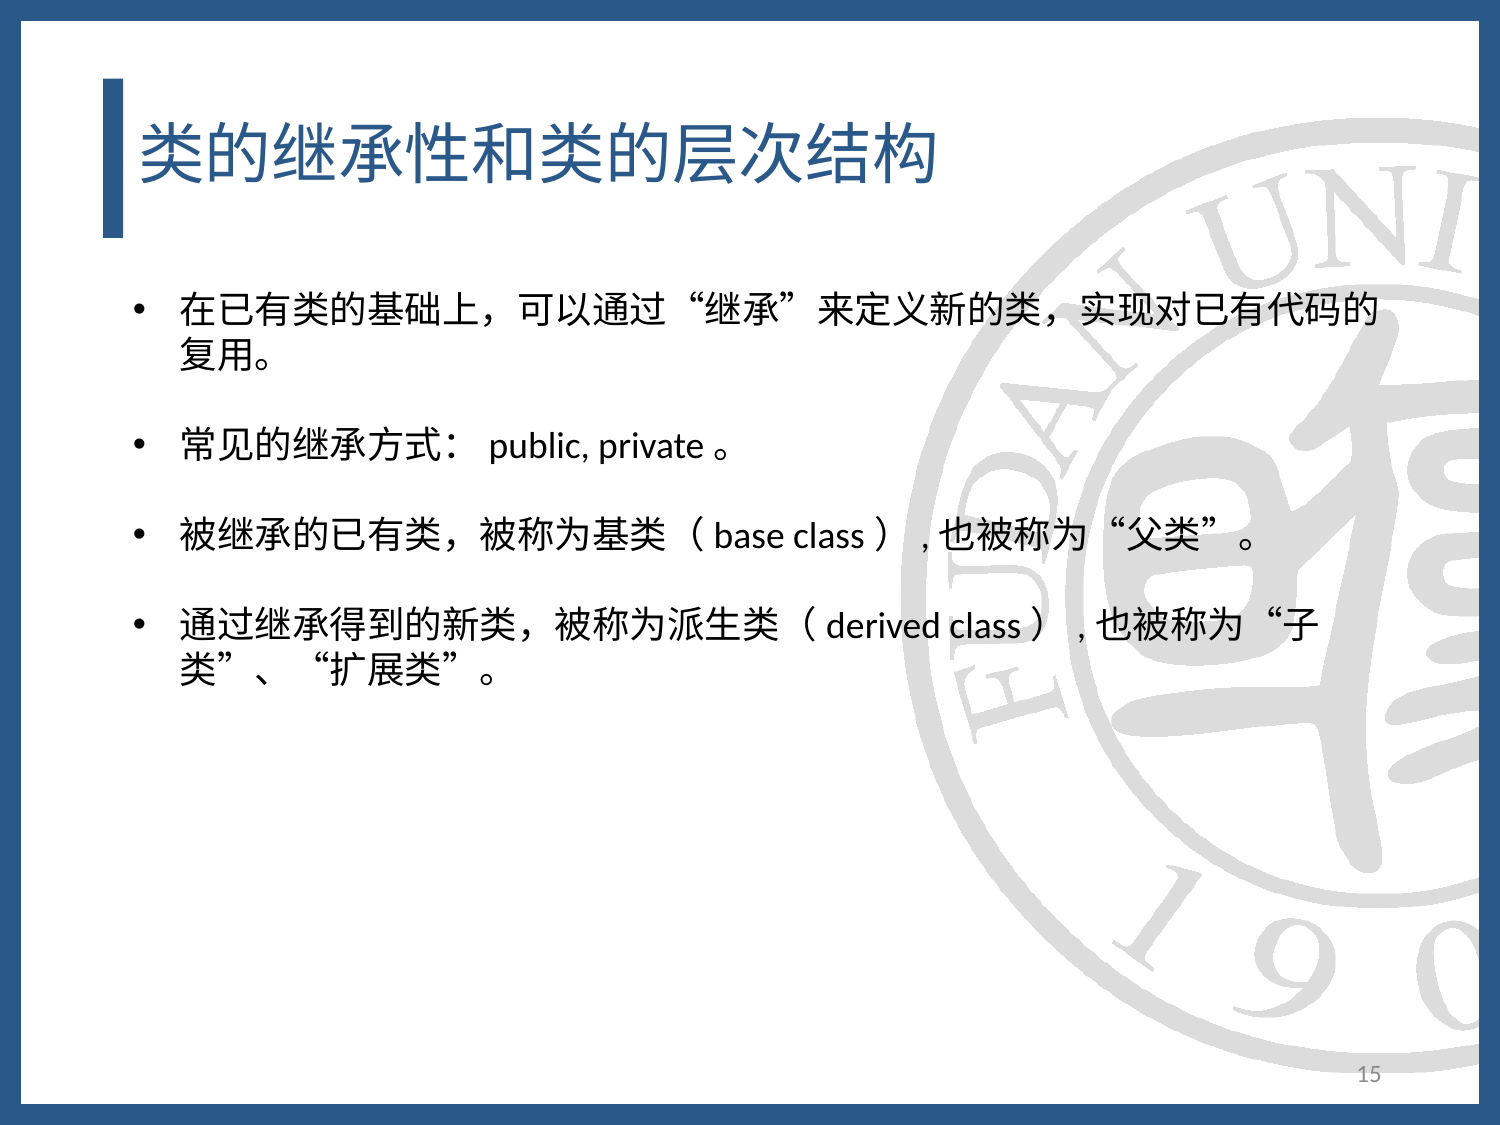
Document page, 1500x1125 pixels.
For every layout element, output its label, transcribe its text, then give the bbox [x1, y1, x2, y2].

slide_number 15 [1059, 1042, 1397, 1103]
title 类的继承性和类的层次结构 [123, 75, 1461, 239]
text_box 在已有类的基础上，可以通过“继承”来定义新的类，实现对已有代码的复用。 常见的继承方式：public, private。 被继承的已有类，被称为基类（base class）,也被称为“父类”。 通过继承得到的新类，被称为派生类（derived class）,也被称为“子类”、“扩展类”。 [118, 278, 1399, 743]
